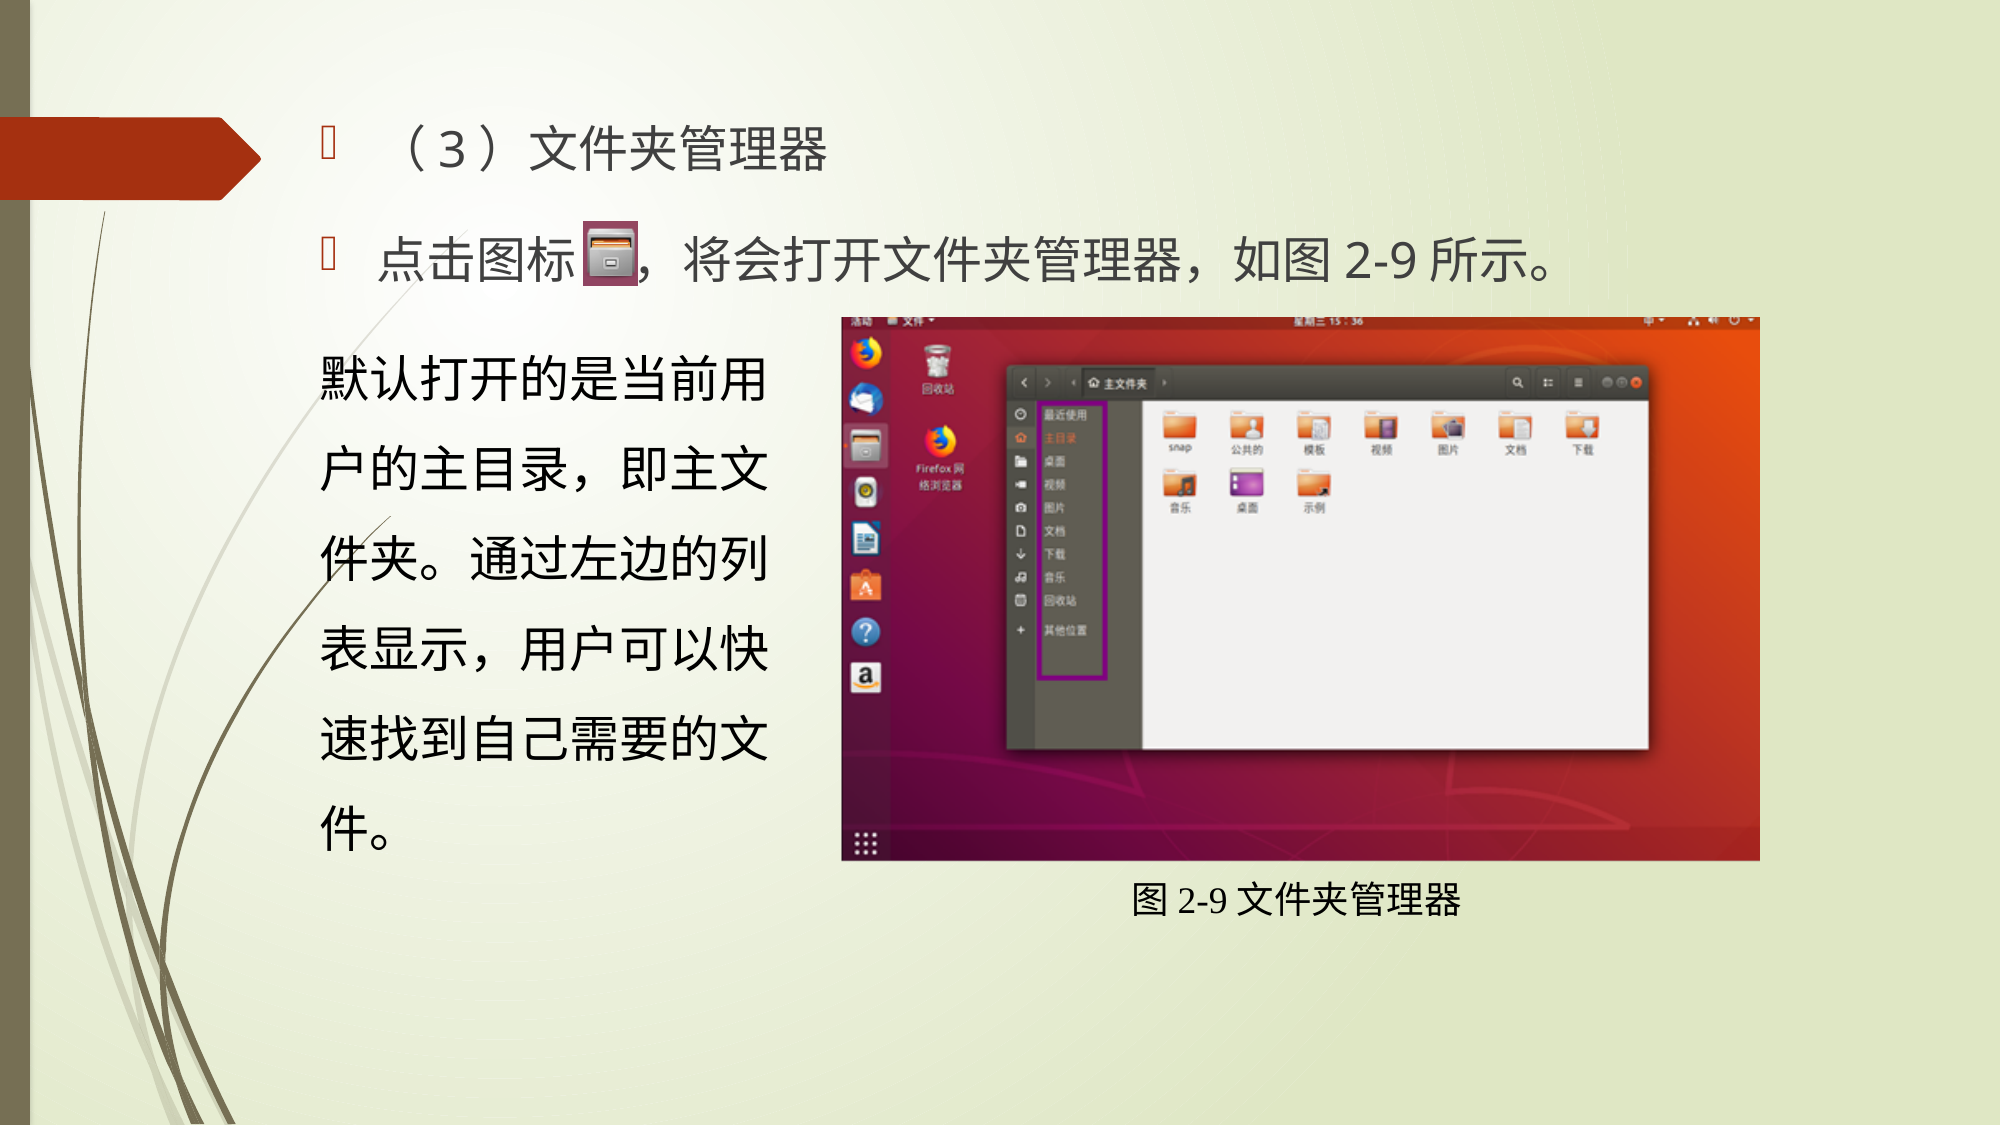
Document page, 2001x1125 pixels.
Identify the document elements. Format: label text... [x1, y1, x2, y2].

text_box 图2-9文件夹管理器 [774, 868, 1775, 929]
text_box 默认打开的是当前用户的主目录，即主文件夹。通过左边的列表显示，用户可以快速找到自己需要的文件。 [305, 309, 828, 865]
picture [840, 316, 1760, 863]
picture [583, 221, 638, 286]
list （3）文件夹管理器 点击图标 ，将会打开文件夹管理器，如图2-9所示。 [305, 80, 1904, 700]
